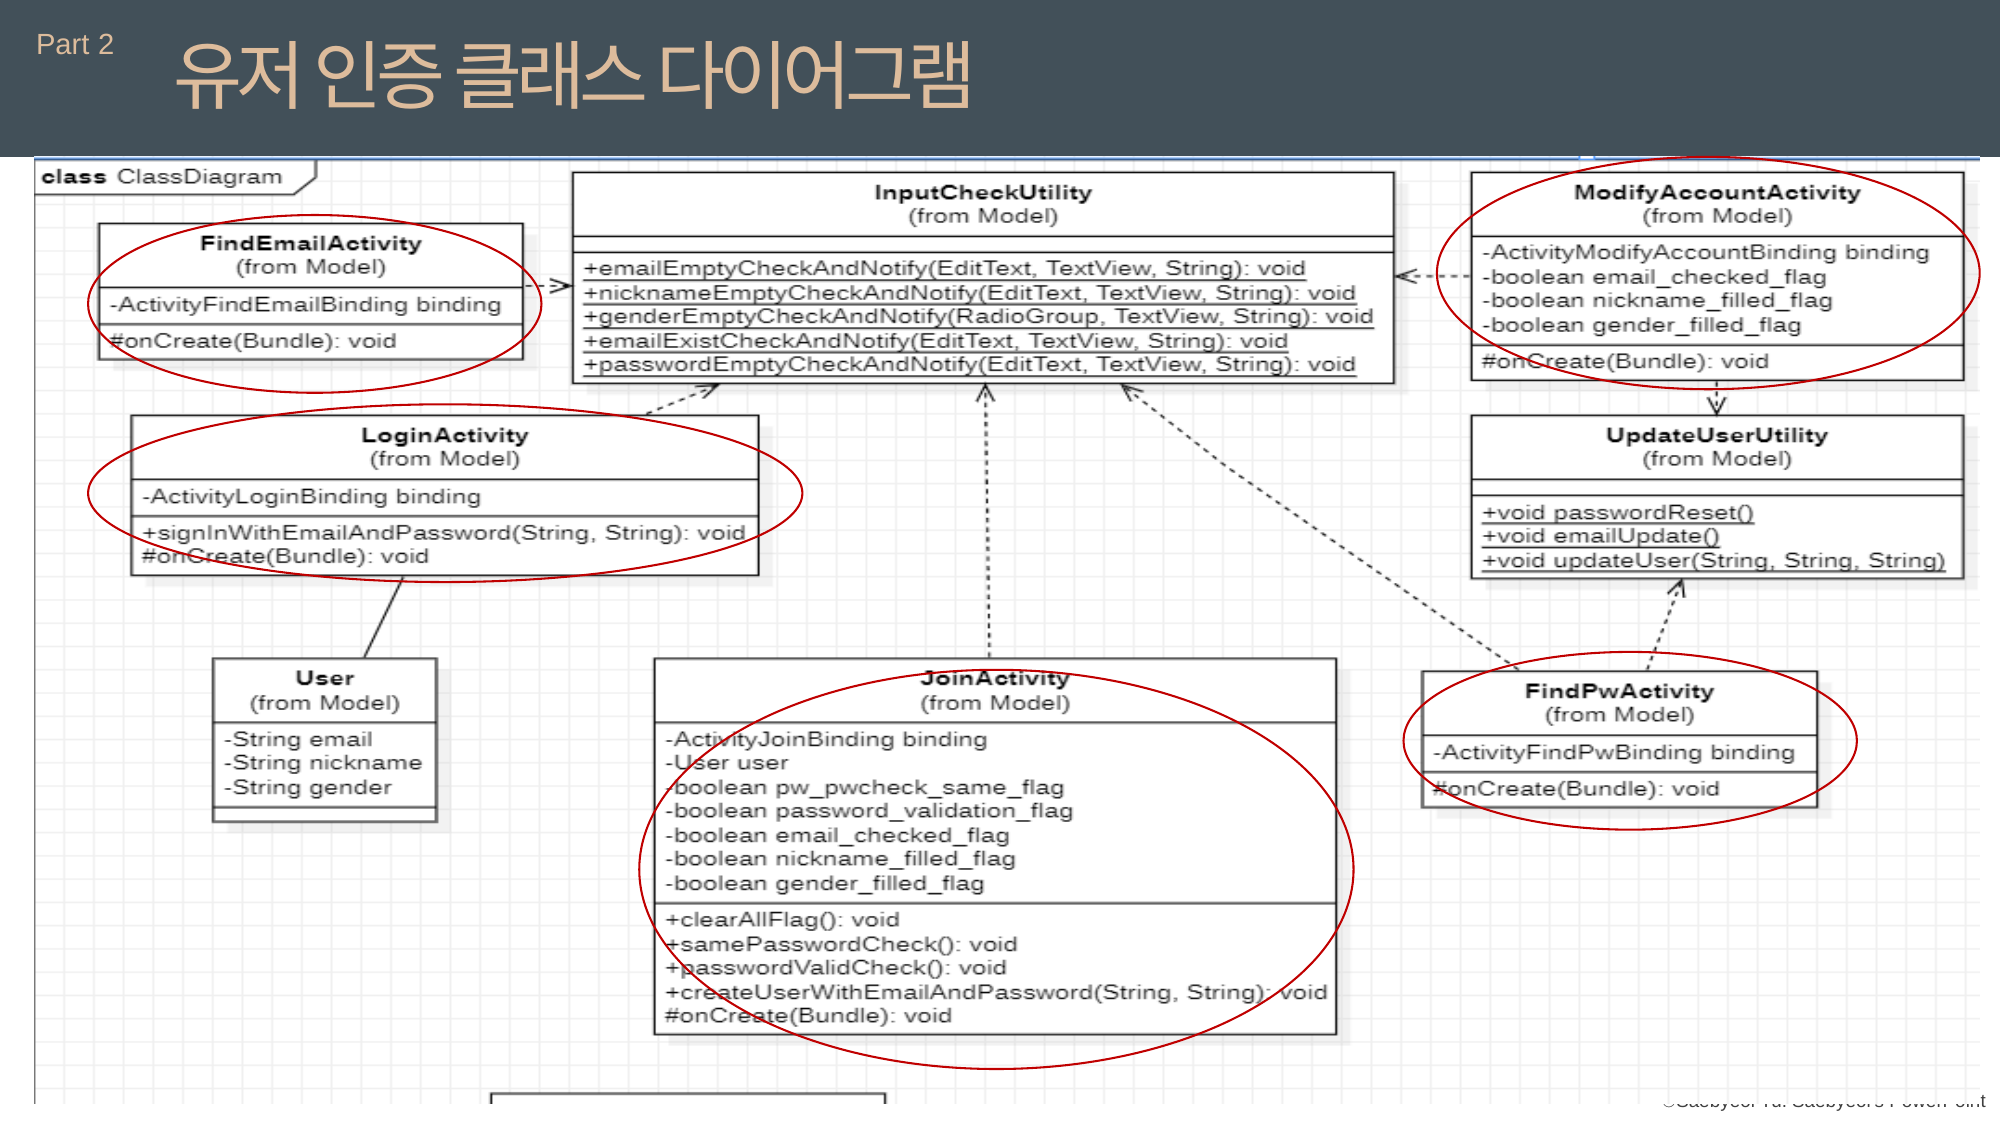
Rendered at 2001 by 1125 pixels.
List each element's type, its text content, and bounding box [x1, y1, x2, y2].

text_box 유저 인증 클래스 다이어그램 [158, 20, 1104, 126]
text_box [0, 0, 2000, 158]
text_box Part 2 [21, 18, 130, 68]
picture [34, 156, 1980, 1105]
